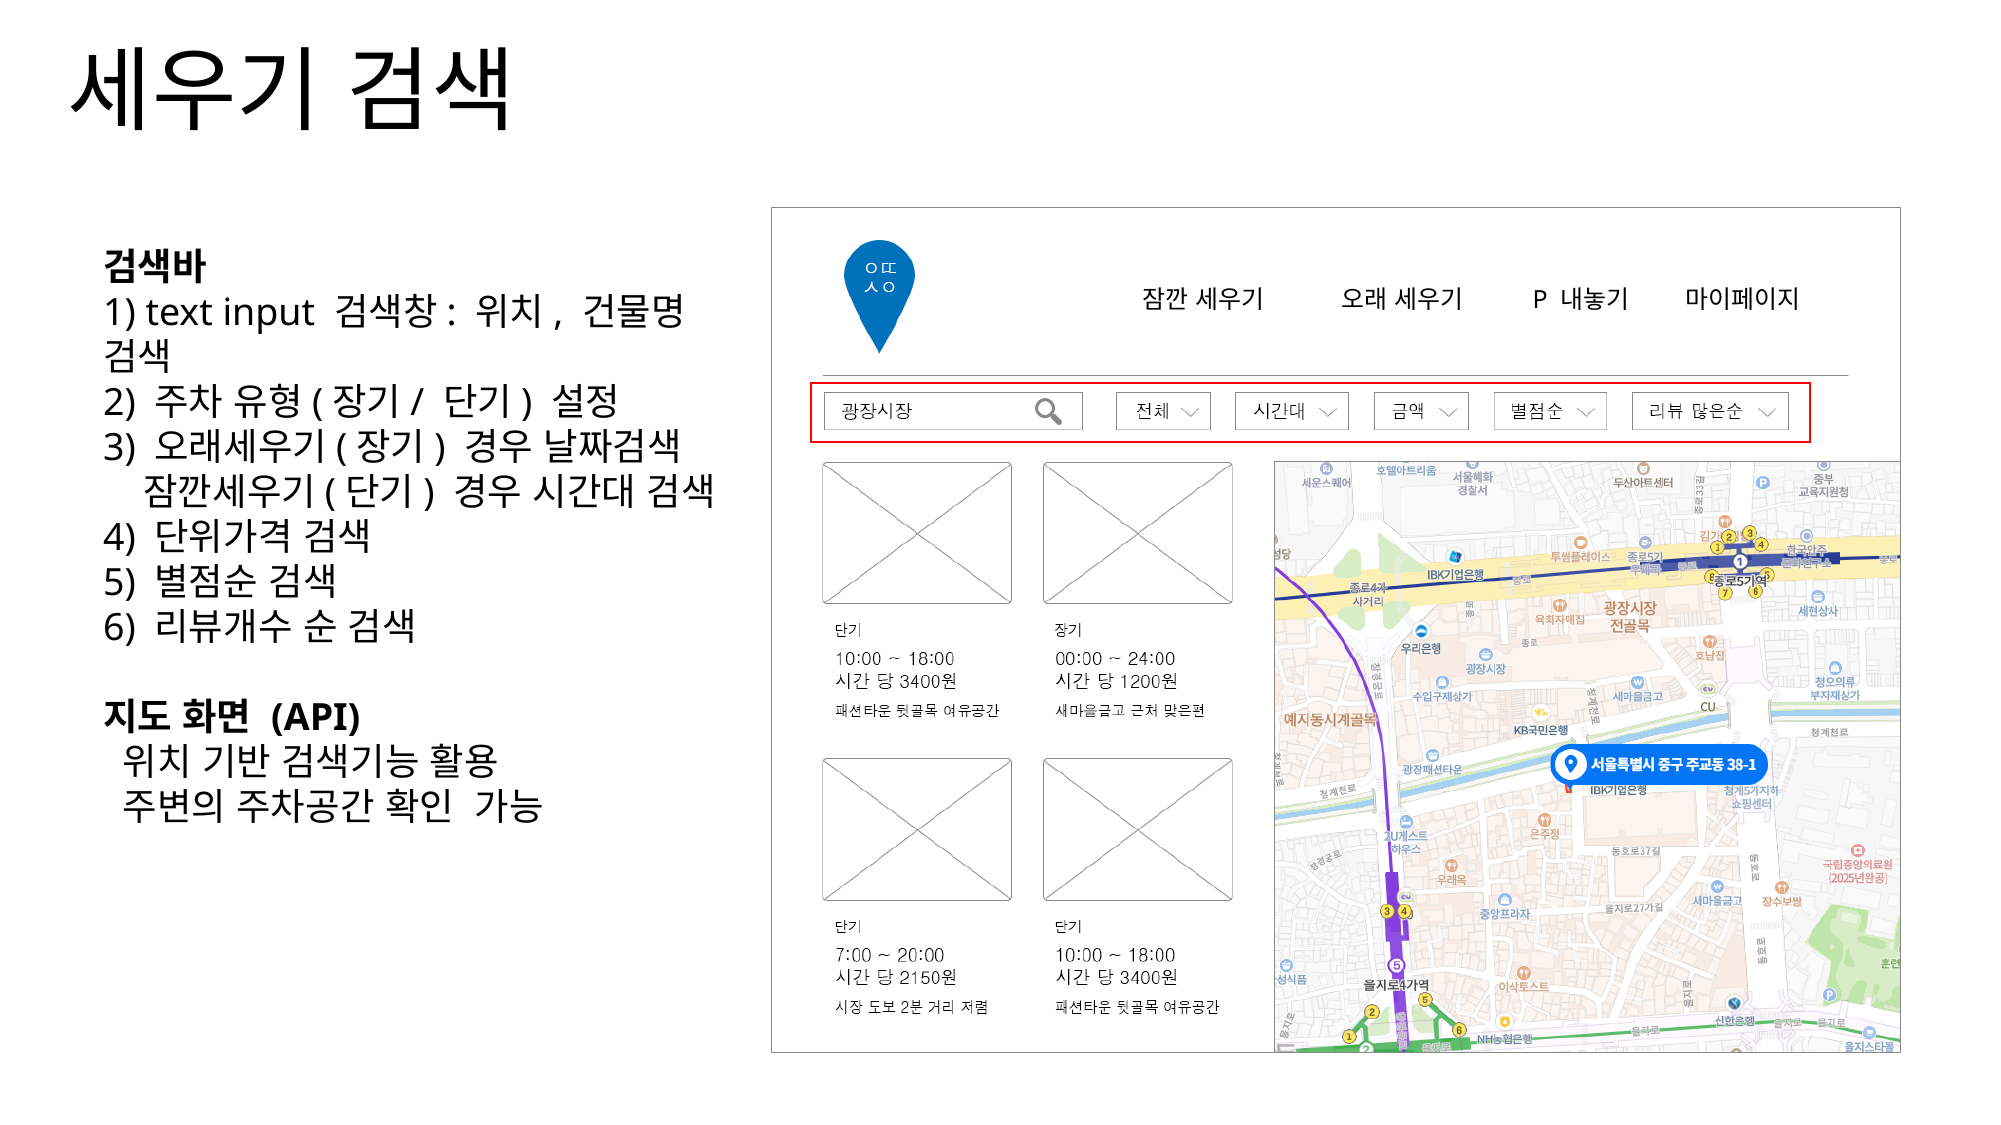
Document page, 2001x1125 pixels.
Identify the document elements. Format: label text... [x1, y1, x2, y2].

title 세우기 검색 [52, 0, 1778, 204]
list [766, 202, 1905, 1057]
text_box 검색바 1) text input 검색창: 위치, 건물명 검색 2) 주차 유형(장기/ 단기) 설정 3) 오래세우기(장기) 경우 날짜검색 잠깐세우기(단기) 경우 시간대 검색 4) 단위가격 검색 5) 별점순 검색 6) 리뷰개수 순 검색 지도 화면 (API) 위치 기반 검색기능 활용 주변의 주차공간 확인 가능 [88, 235, 766, 971]
